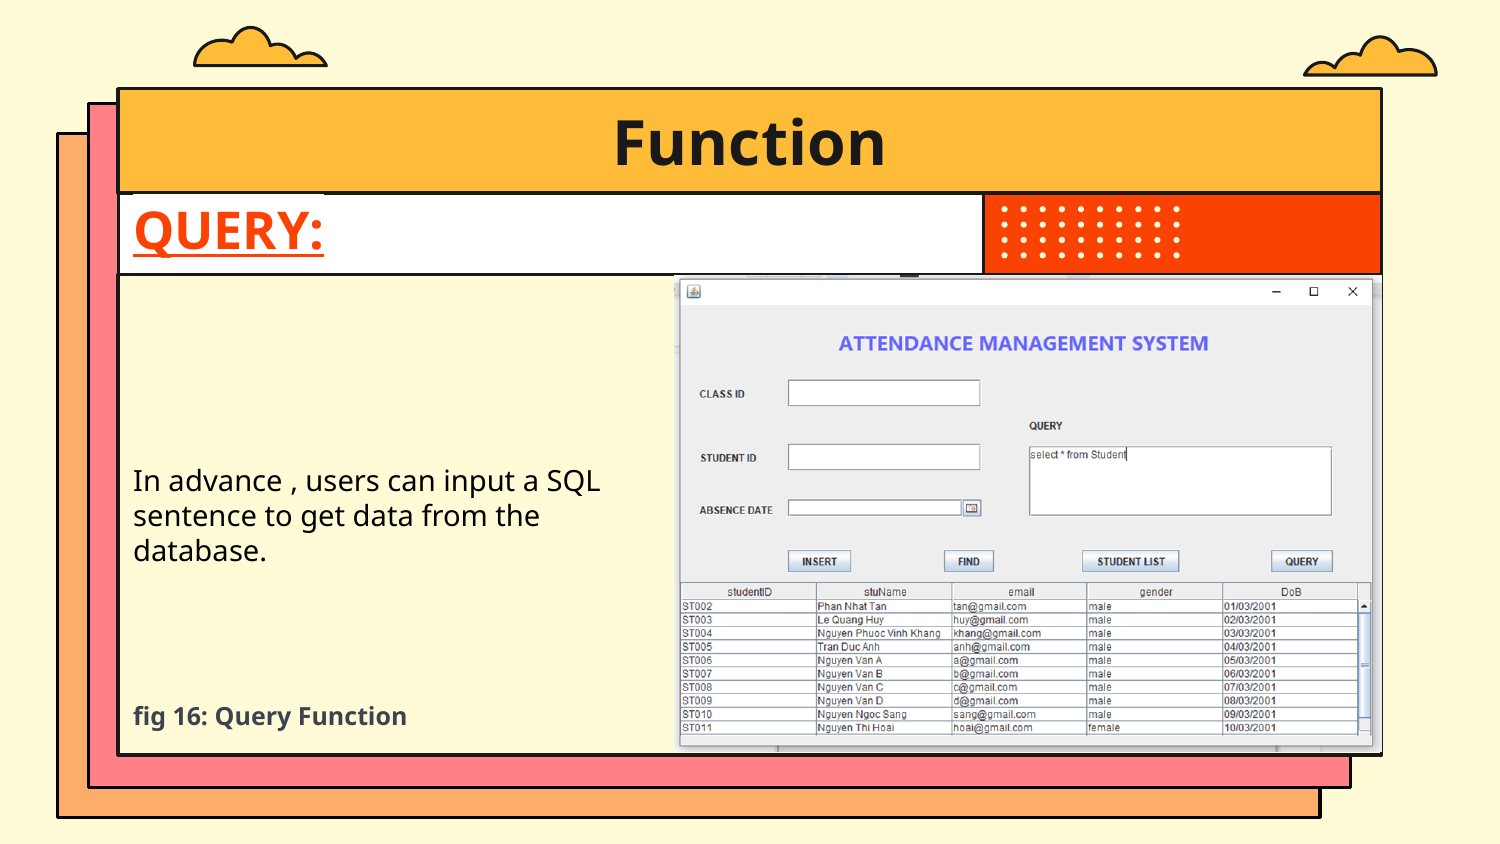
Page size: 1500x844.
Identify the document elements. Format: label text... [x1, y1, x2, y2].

text_box [1020, 221, 1027, 228]
text_box [1077, 206, 1085, 213]
text_box [1001, 206, 1008, 213]
text_box [1116, 206, 1123, 213]
text_box [1058, 206, 1065, 213]
text_box [1001, 236, 1008, 244]
text_box [1116, 252, 1123, 259]
text_box [1039, 221, 1046, 228]
title Function [118, 88, 1382, 193]
text_box [1020, 252, 1027, 259]
text_box [1154, 252, 1161, 259]
text_box [1039, 236, 1046, 244]
text_box [1116, 221, 1123, 228]
picture [674, 275, 1383, 753]
text_box [1097, 206, 1104, 213]
text_box In advance , users can input a SQL sentence to get data from the database. [118, 455, 623, 573]
text_box [1058, 221, 1065, 228]
text_box [1097, 236, 1104, 244]
text_box [1077, 236, 1085, 244]
text_box [1154, 206, 1161, 213]
text_box [1135, 236, 1142, 244]
text_box [1058, 252, 1065, 259]
text_box [1001, 252, 1008, 259]
text_box [1116, 236, 1123, 244]
text_box fig 16: Query Function [118, 680, 669, 746]
text_box [1020, 236, 1027, 244]
text_box [1001, 221, 1008, 228]
text_box [1154, 221, 1161, 228]
text_box [1097, 221, 1104, 228]
text_box [1020, 206, 1027, 213]
text_box [1097, 252, 1104, 259]
text_box [1173, 221, 1180, 228]
text_box [1173, 252, 1180, 259]
text_box QUERY: [118, 189, 498, 276]
text_box [1135, 252, 1142, 259]
text_box [1058, 236, 1065, 244]
text_box [1135, 221, 1142, 228]
text_box [1077, 252, 1085, 259]
text_box [1077, 221, 1085, 228]
text_box [1173, 236, 1180, 244]
text_box [1154, 236, 1161, 244]
text_box [1173, 206, 1180, 213]
text_box [1135, 206, 1142, 213]
text_box [1039, 252, 1046, 259]
text_box [1039, 206, 1046, 213]
